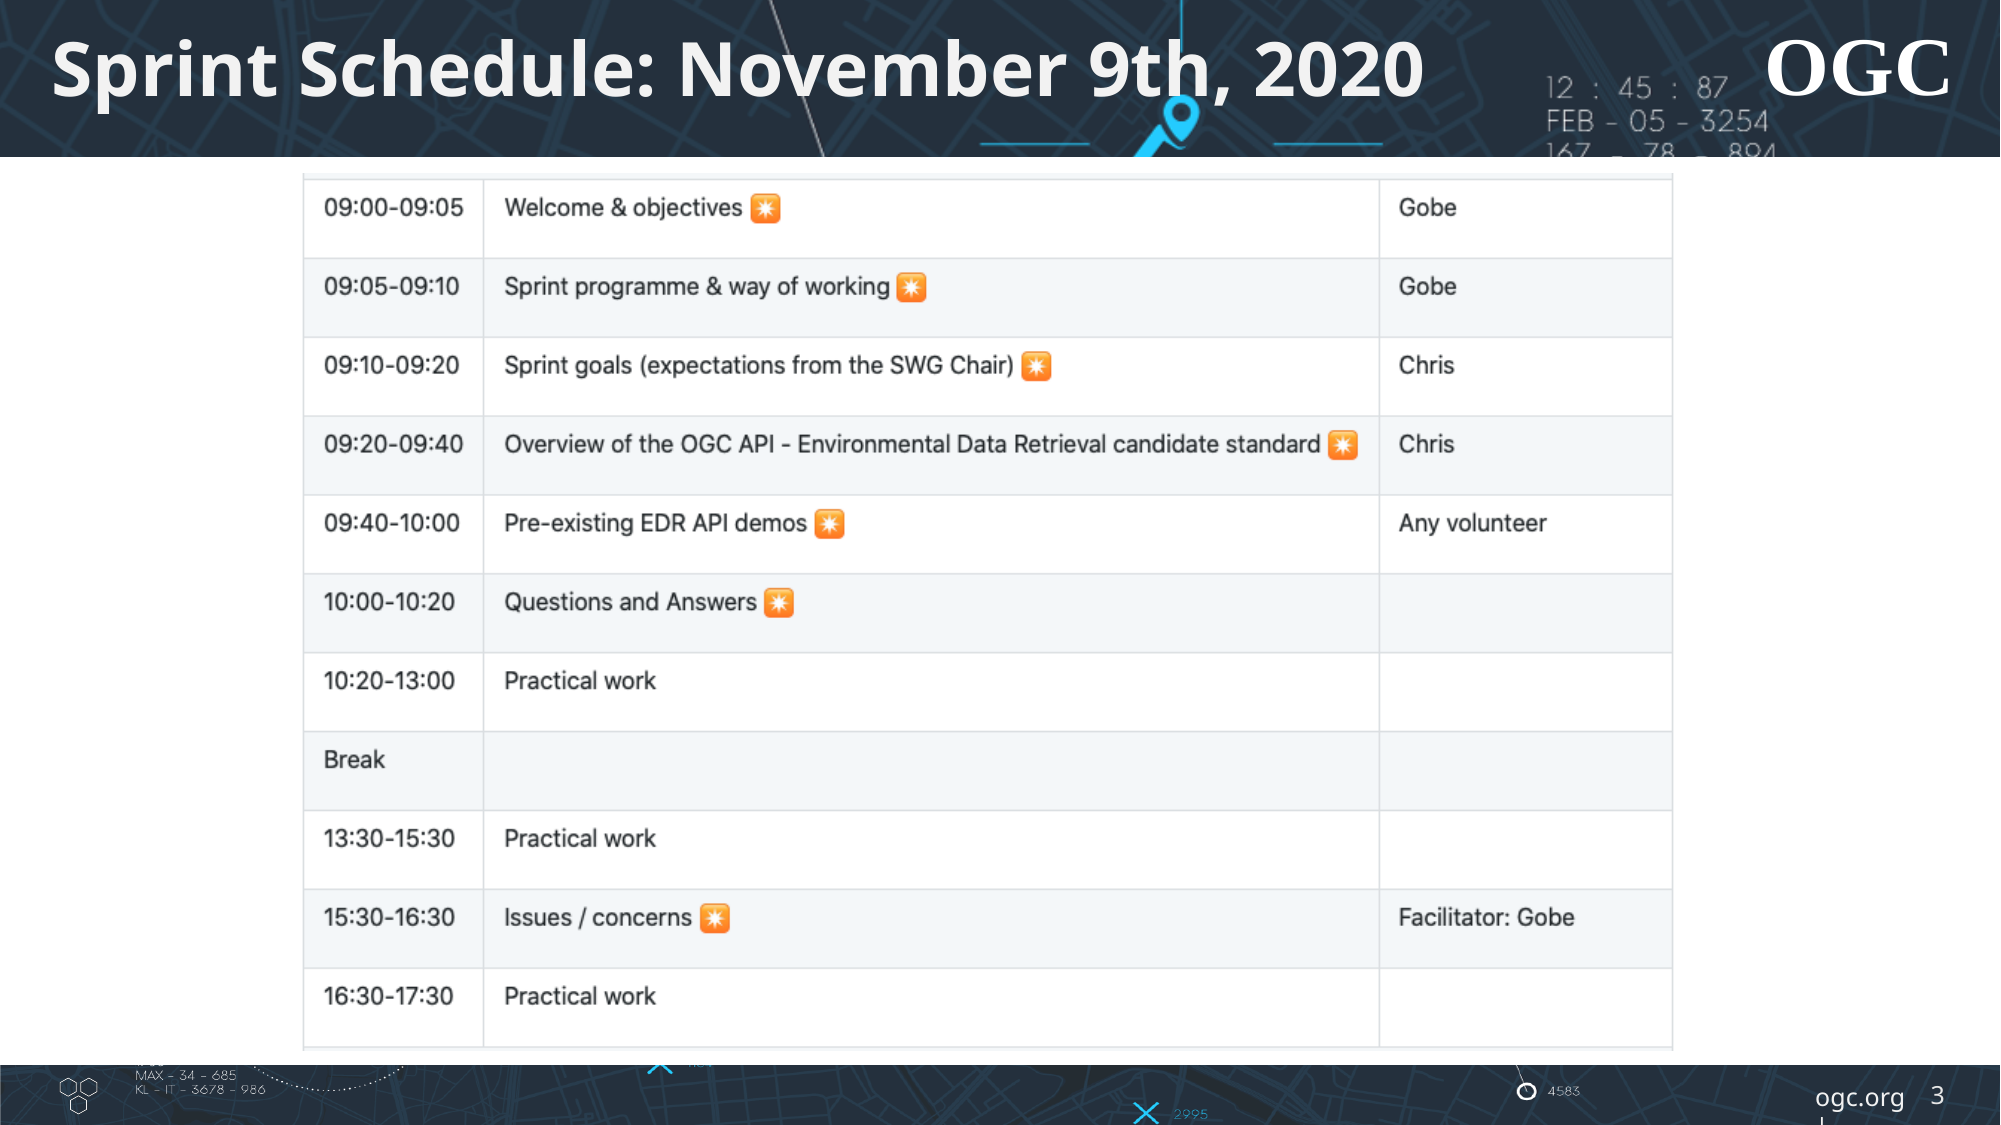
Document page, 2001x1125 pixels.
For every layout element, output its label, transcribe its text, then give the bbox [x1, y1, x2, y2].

title Sprint Schedule: November 9th, 2020 [36, 9, 1762, 135]
picture [297, 173, 1678, 1051]
slide_number 3 [1509, 1066, 1960, 1125]
picture [51, 1069, 106, 1123]
